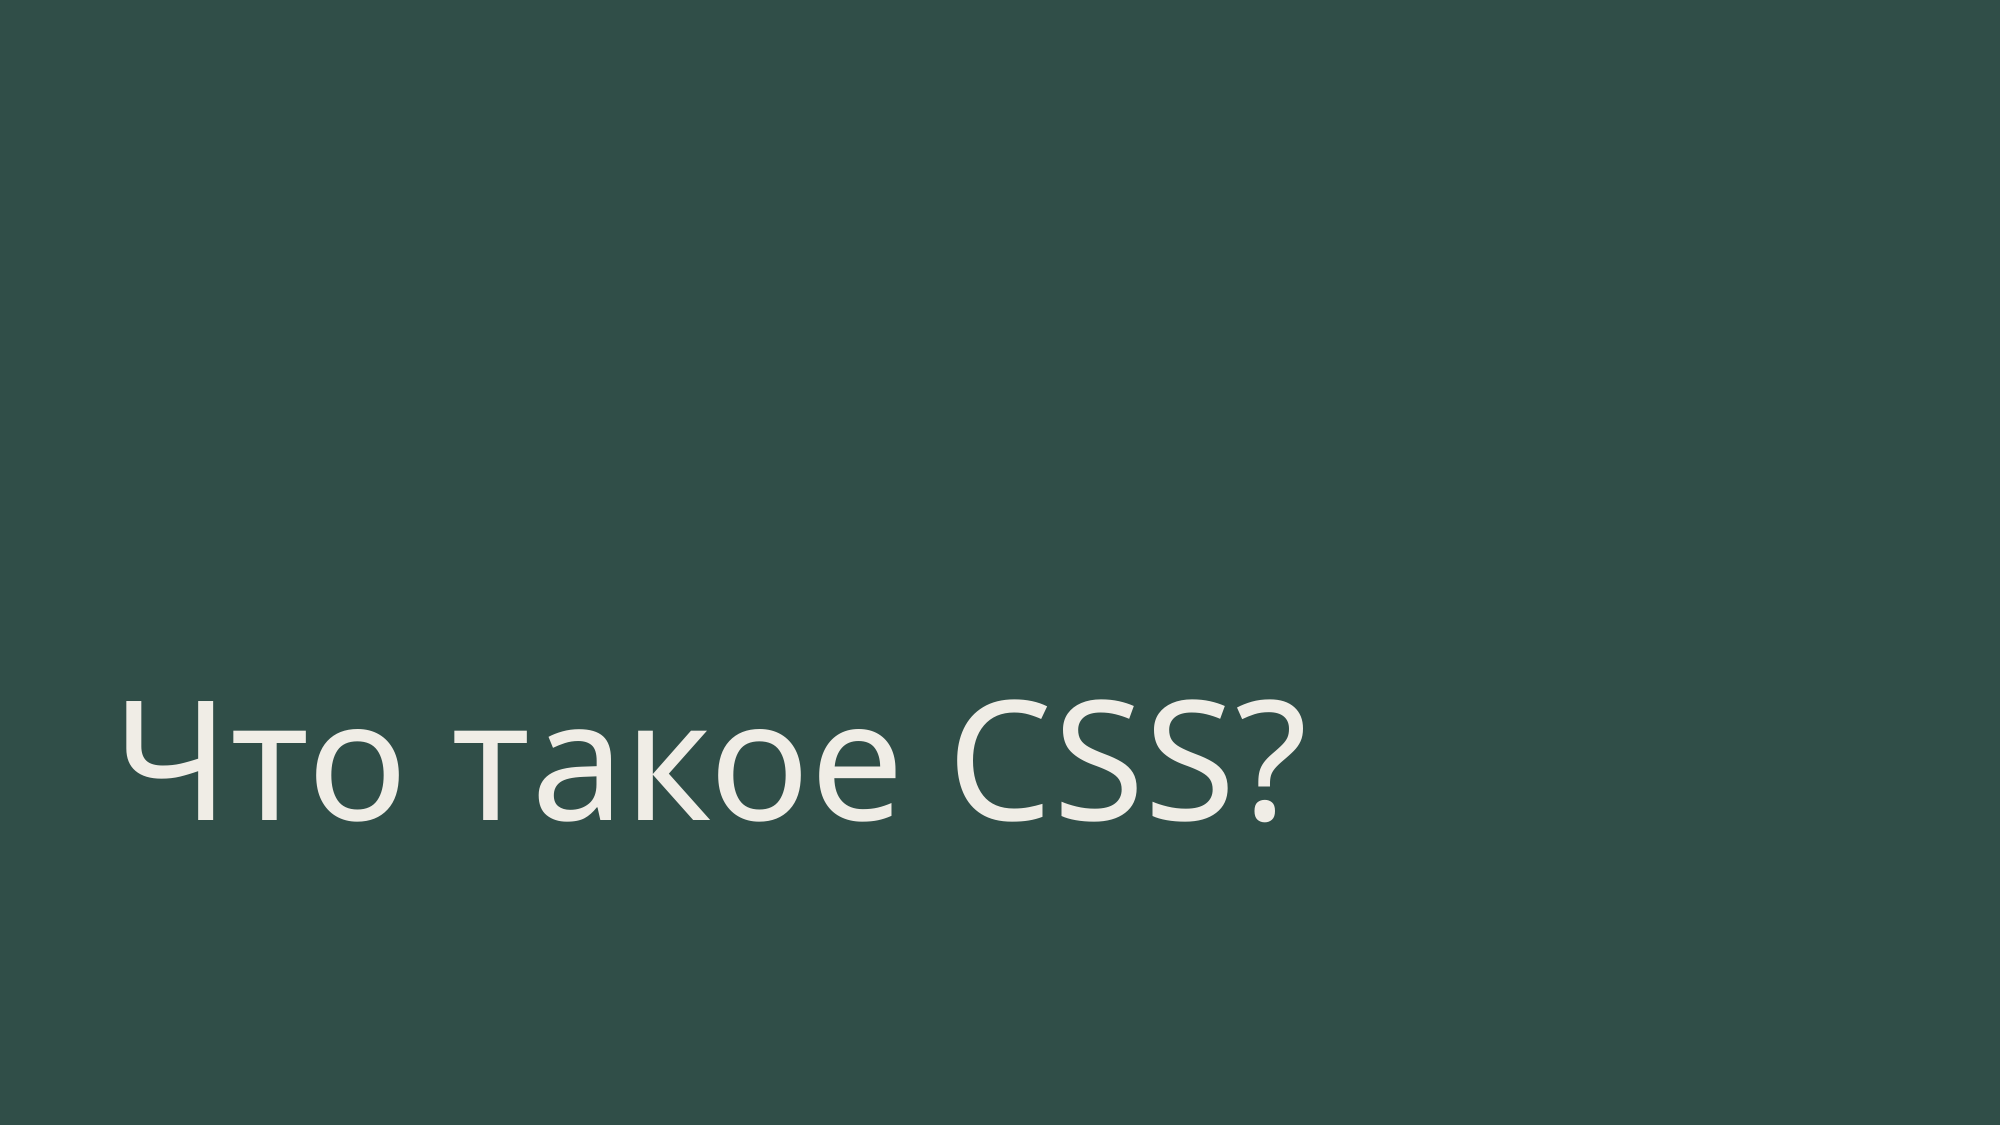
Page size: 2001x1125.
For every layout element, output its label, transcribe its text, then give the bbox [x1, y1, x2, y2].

title Что такое CSS? [98, 115, 1374, 865]
